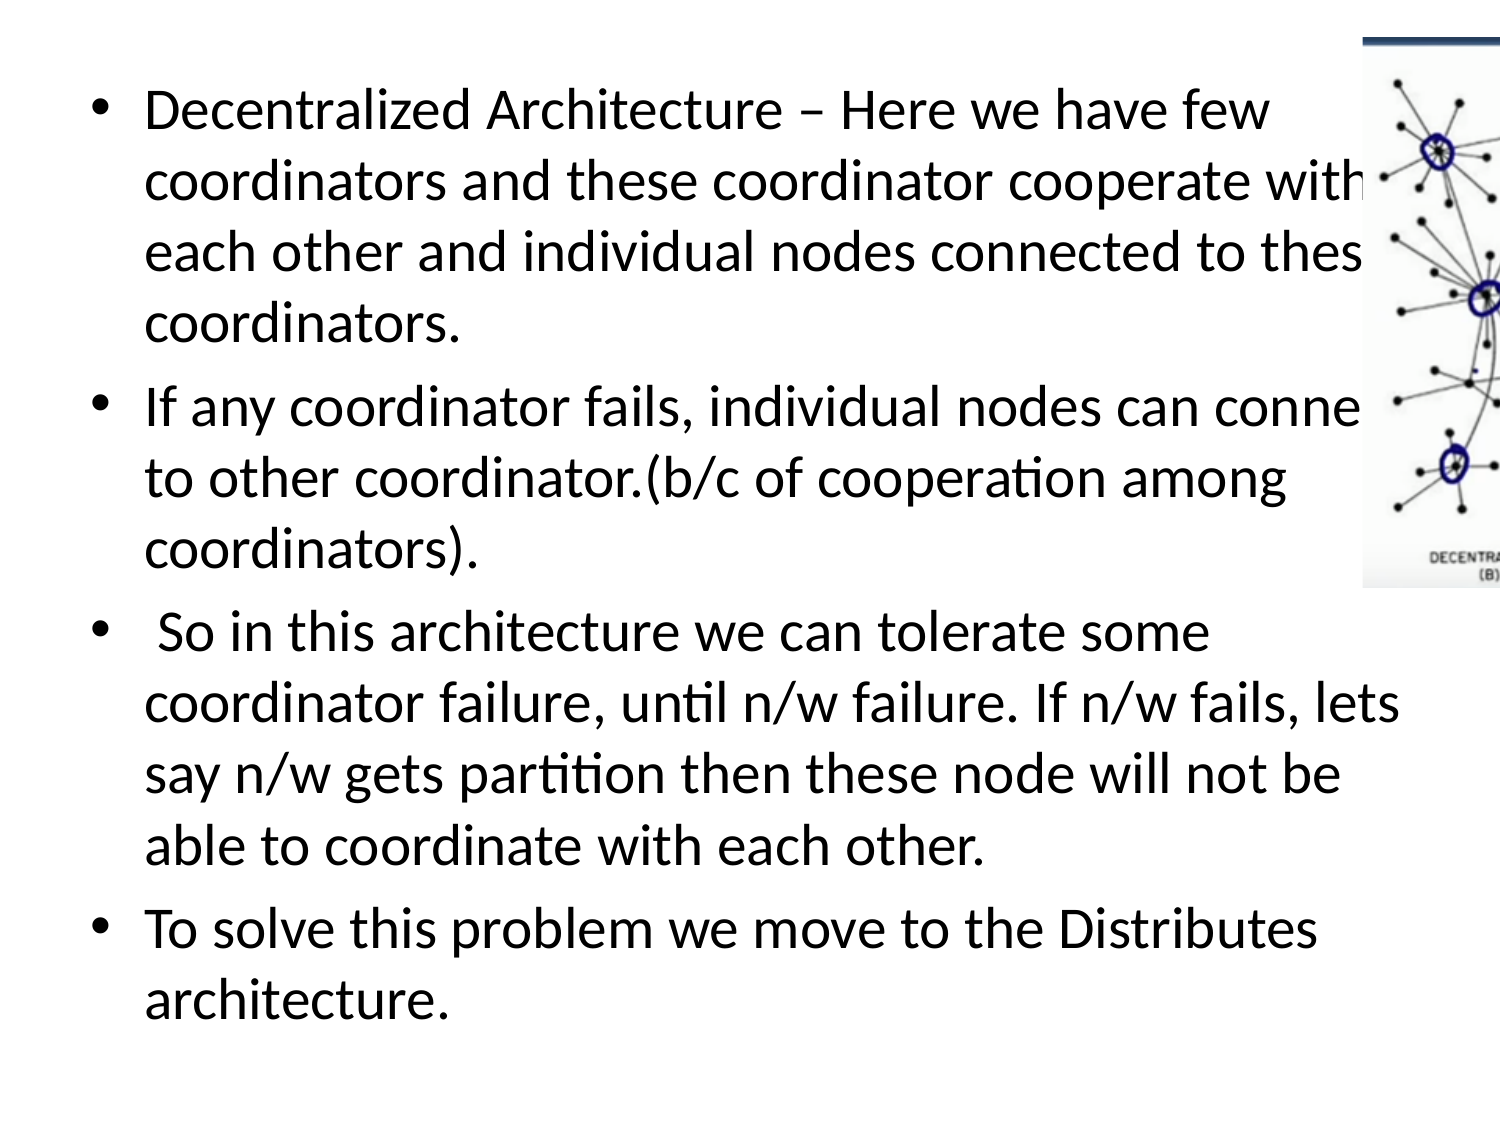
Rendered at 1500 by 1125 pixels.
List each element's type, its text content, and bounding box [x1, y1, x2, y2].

list Decentralized Architecture – Here we have few coordinators and these coordinator cooperate with each other and individual nodes connected to these coordinators. If any coordinator fails, individual nodes can connect to other coordinator.(b/c of cooperation among coordinators). So in this architecture we can tolerate some coordinator failure, until n/w failure. If n/w fails, lets say n/w gets partition then these node will not be able to coordinate with each other. To solve this problem we move to the Distributes architecture. [75, 62, 1425, 1050]
picture [1362, 37, 1500, 588]
